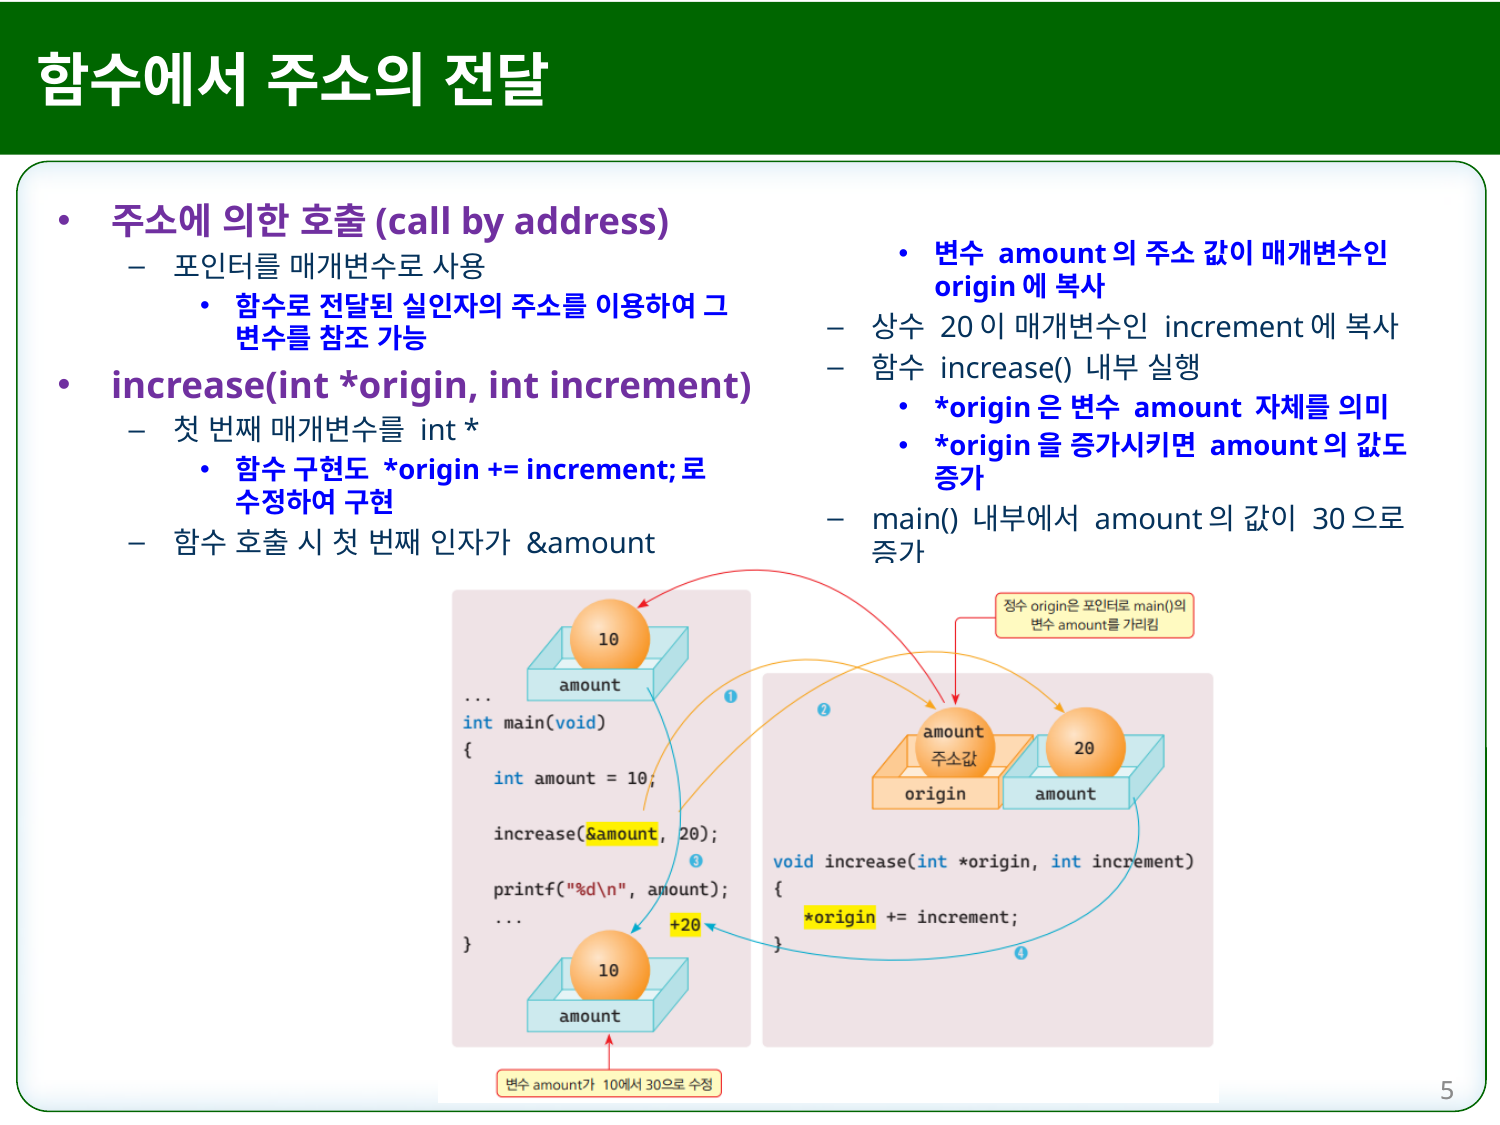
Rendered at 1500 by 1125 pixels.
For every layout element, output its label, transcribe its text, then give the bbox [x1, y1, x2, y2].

list 주소에 의한 호출(call by address) 포인터를 매개변수로 사용 함수로 전달된 실인자의 주소를 이용하여 그 변수를 참조 가능 increase(int *origin, int increment) 첫 번째 매개변수를 int * 함수 구현도 *origin += increment;로 수정하여 구현 함수 호출 시 첫 번째 인자가 &amount 변수 amount의 주소 값이 매개변수인 origin에 복사 상수 20이 매개변수인 increment에 복사 함수 increase() 내부 실행 *origin은 변수 amount 자체를 의미 *origin을 증가시키면 amount의 값도 증가 main() 내부에서 amount의 값이 30으로 증가 [42, 190, 1470, 644]
title 함수에서 주소의 전달 [21, 40, 1476, 115]
slide_number 5 [1119, 1071, 1470, 1112]
picture [438, 563, 1220, 1103]
